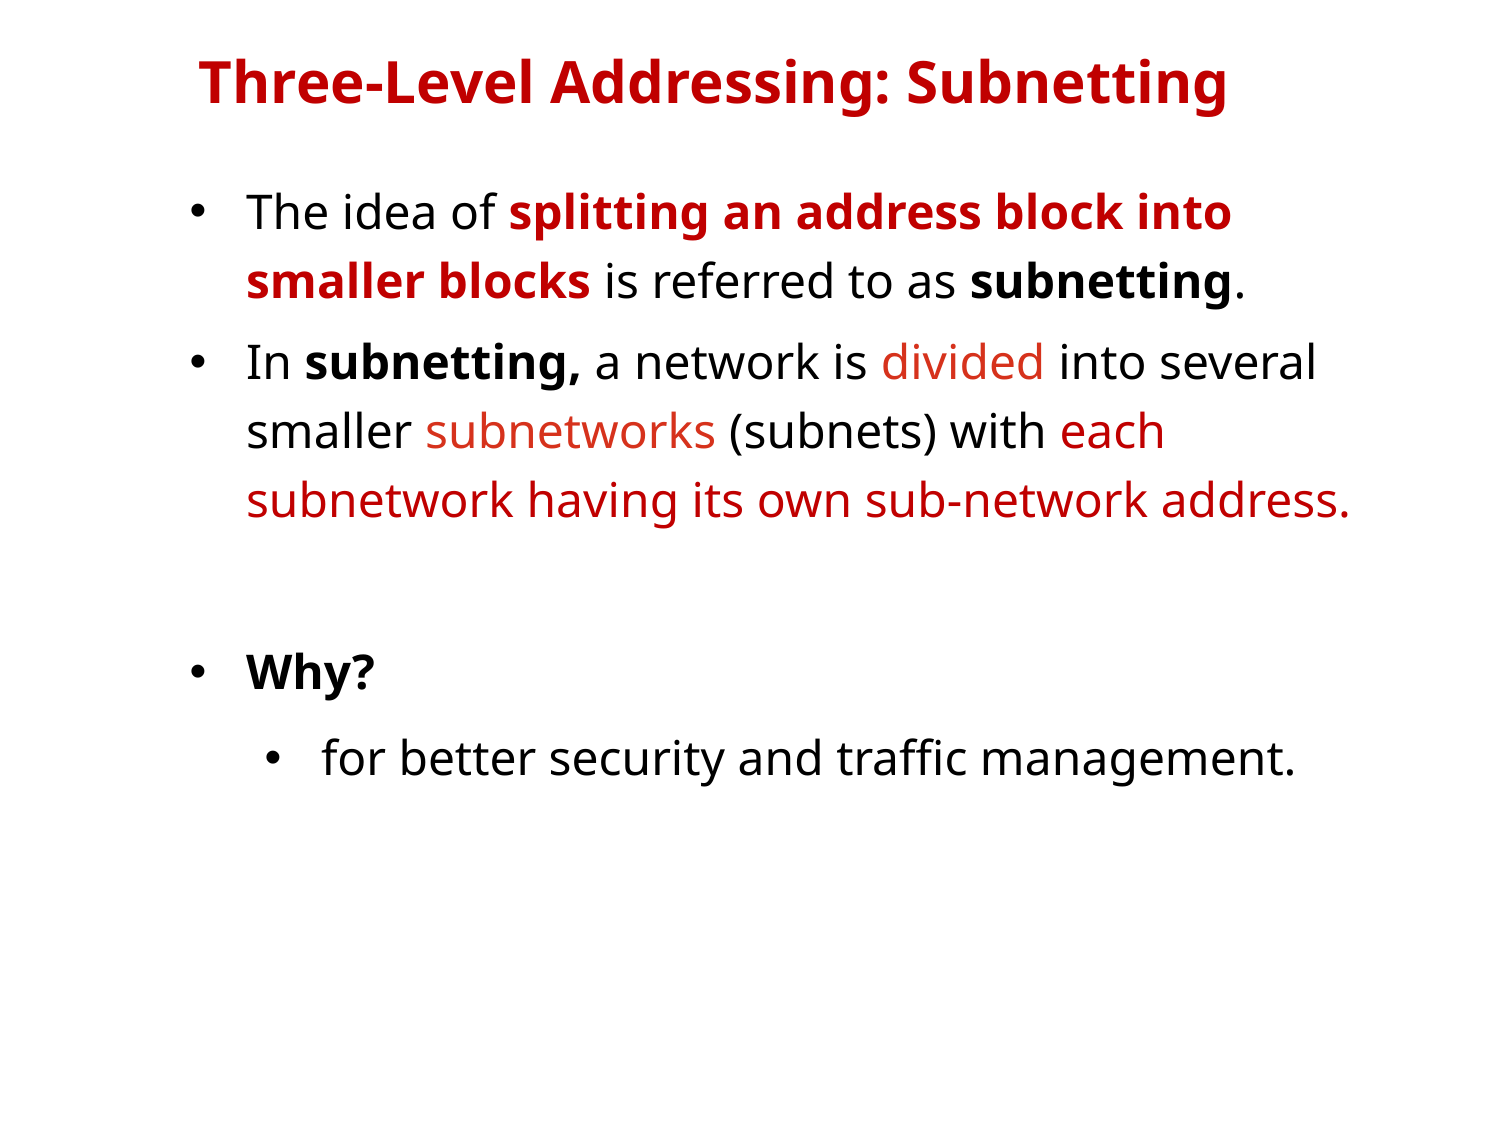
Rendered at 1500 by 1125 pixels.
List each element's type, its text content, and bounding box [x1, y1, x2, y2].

text_box Three-Level Addressing: Subnetting [184, 37, 1245, 123]
text_box The idea of splitting an address block into smaller blocks is referred to as subnetting. In subnetting, a network is divided into several smaller subnetworks (subnets) with each subnetwork having its own sub-network address. Why? for better security and traffic management. [174, 162, 1388, 793]
